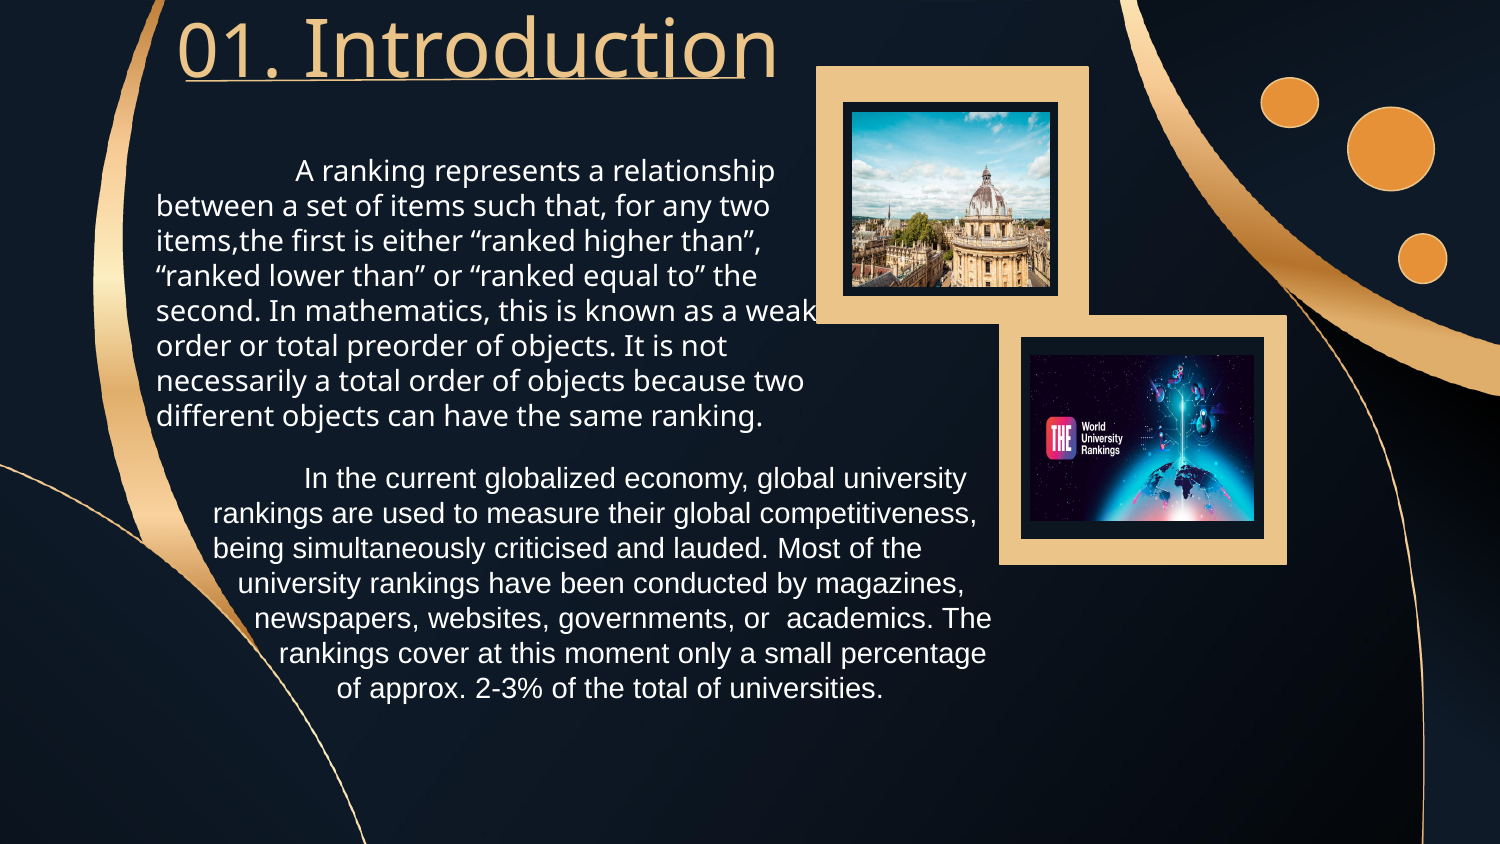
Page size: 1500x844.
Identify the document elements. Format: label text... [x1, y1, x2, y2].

picture [852, 112, 1050, 287]
title 01. Introduction [161, 0, 863, 113]
picture [843, 323, 1000, 409]
text_box [1000, 315, 1287, 565]
text_box [1020, 335, 1265, 540]
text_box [185, 77, 746, 82]
picture [1030, 354, 1254, 521]
text_box [1347, 107, 1435, 191]
text_box [816, 67, 1089, 323]
text_box A ranking represents a relationship between a set of items such that, for any two items,the first is either “ranked higher than”, “ranked lower than” or “ranked equal to” the second. In mathematics, this is known as a weak order or total preorder of objects. It is not necessarily a total order of objects because two different objects can have the same ranking. [140, 137, 843, 448]
picture [1103, 393, 1254, 521]
text_box In the current globalized economy, global university rankings are used to measure their global competitiveness, being simultaneously criticised and lauded. Most of the university rankings have been conducted by magazines, newspapers, websites, governments, or academics. The rankings cover at this moment only a small percentage of approx. 2-3% of the total of universities. [198, 409, 1021, 720]
text_box [1398, 233, 1447, 284]
text_box [1261, 77, 1319, 128]
text_box [842, 100, 1059, 297]
picture [0, 0, 1500, 844]
